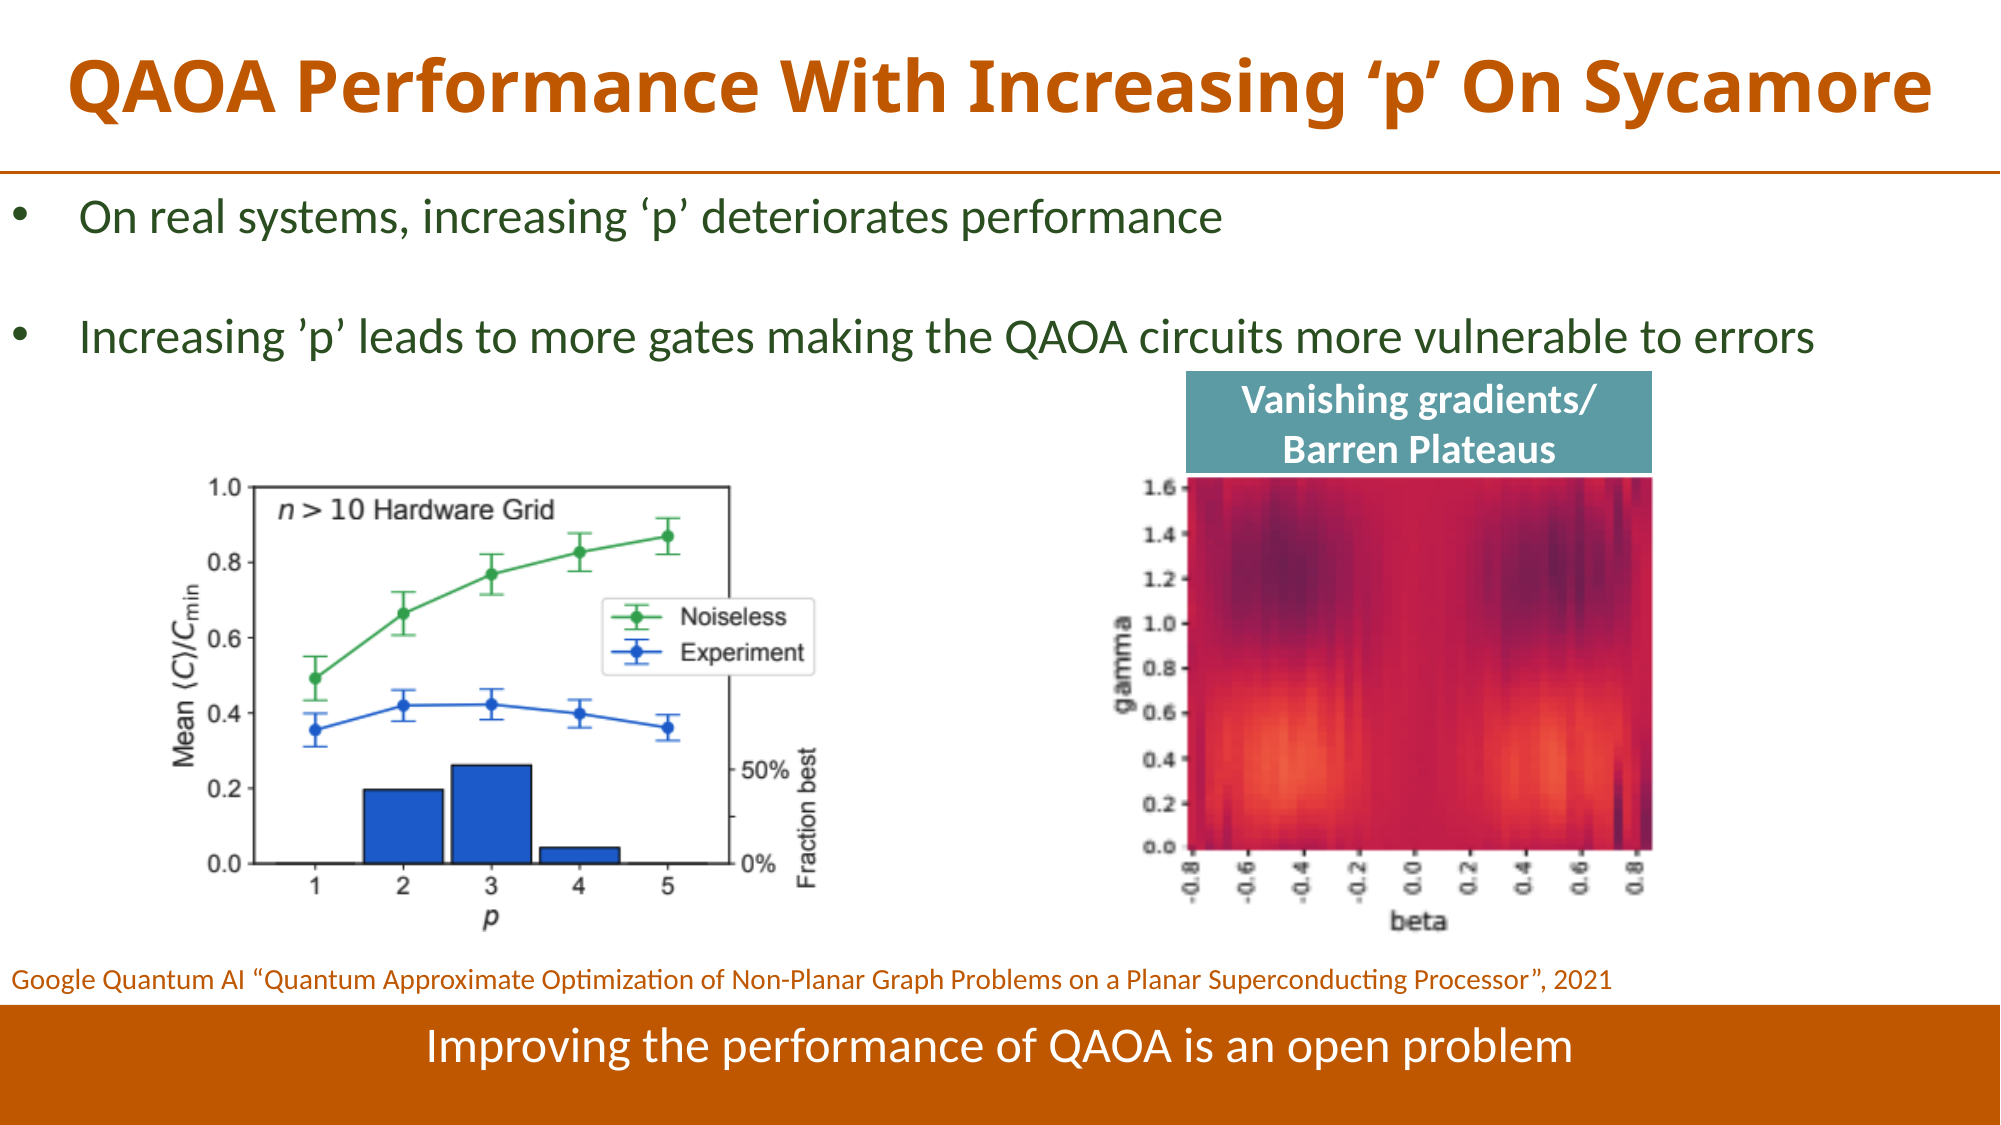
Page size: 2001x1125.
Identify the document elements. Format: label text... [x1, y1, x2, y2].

text_box Vanishing gradients/ Barren Plateaus [1182, 367, 1656, 421]
text_box On real systems, increasing ‘p’ deteriorates performance Increasing ’p’ leads to more gates making the QAOA circuits more vulnerable to errors [0, 182, 2000, 371]
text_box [1035, 422, 1671, 953]
text_box QAOA Performance With Increasing ‘p’ On Sycamore [13, 6, 1987, 171]
text_box Google Quantum AI “Quantum Approximate Optimization of Non-Planar Graph Problems on a Planar Superconducting Processor”, 2021 [0, 953, 1729, 1003]
picture [139, 455, 863, 932]
text_box Improving the performance of QAOA is an open problem [0, 1004, 2000, 1125]
